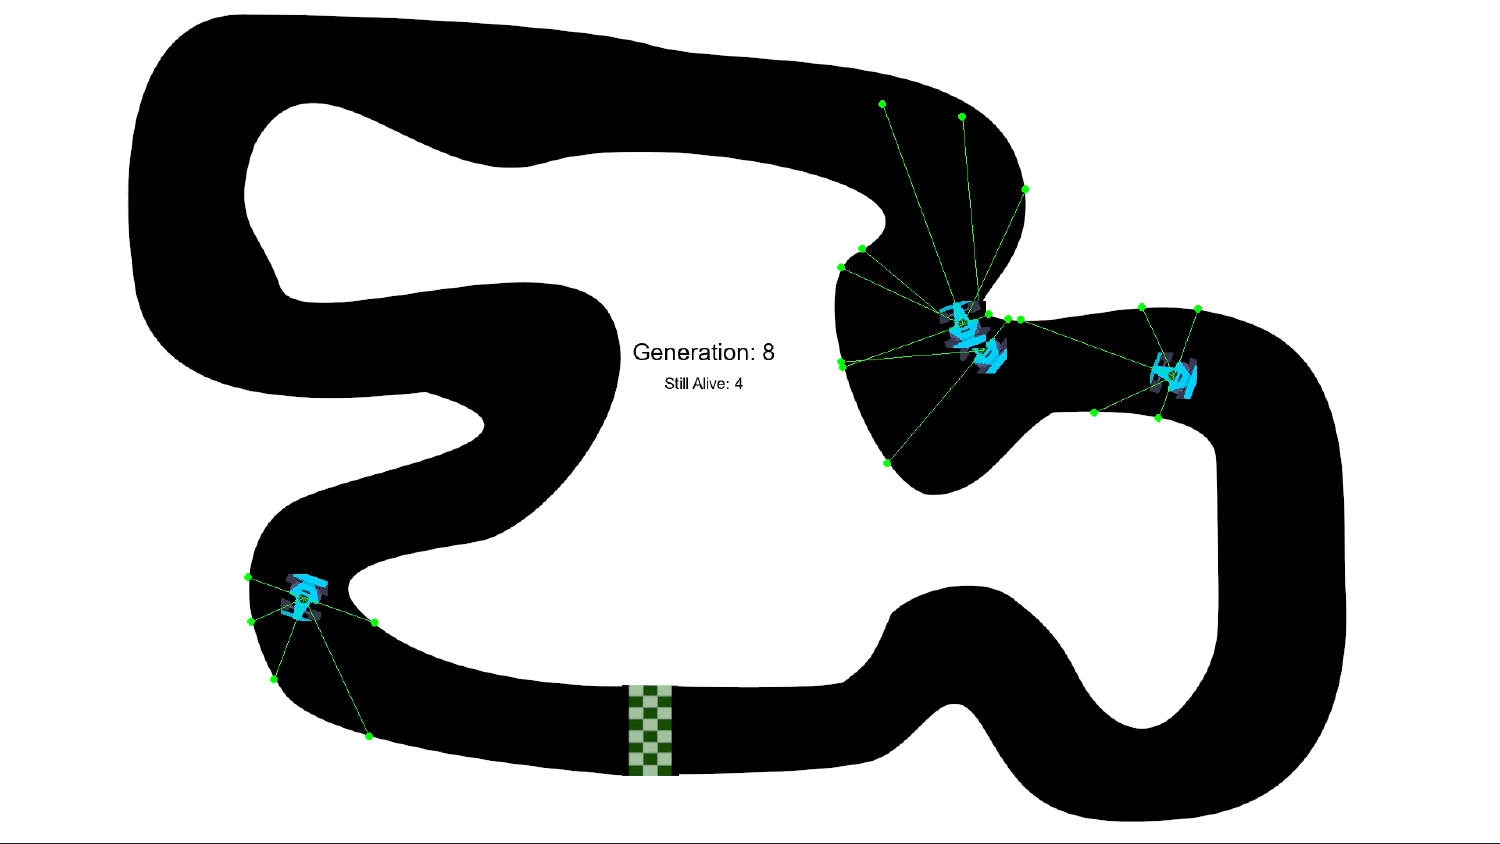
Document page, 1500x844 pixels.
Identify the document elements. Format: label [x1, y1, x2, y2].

text_box [0, 0, 1500, 844]
